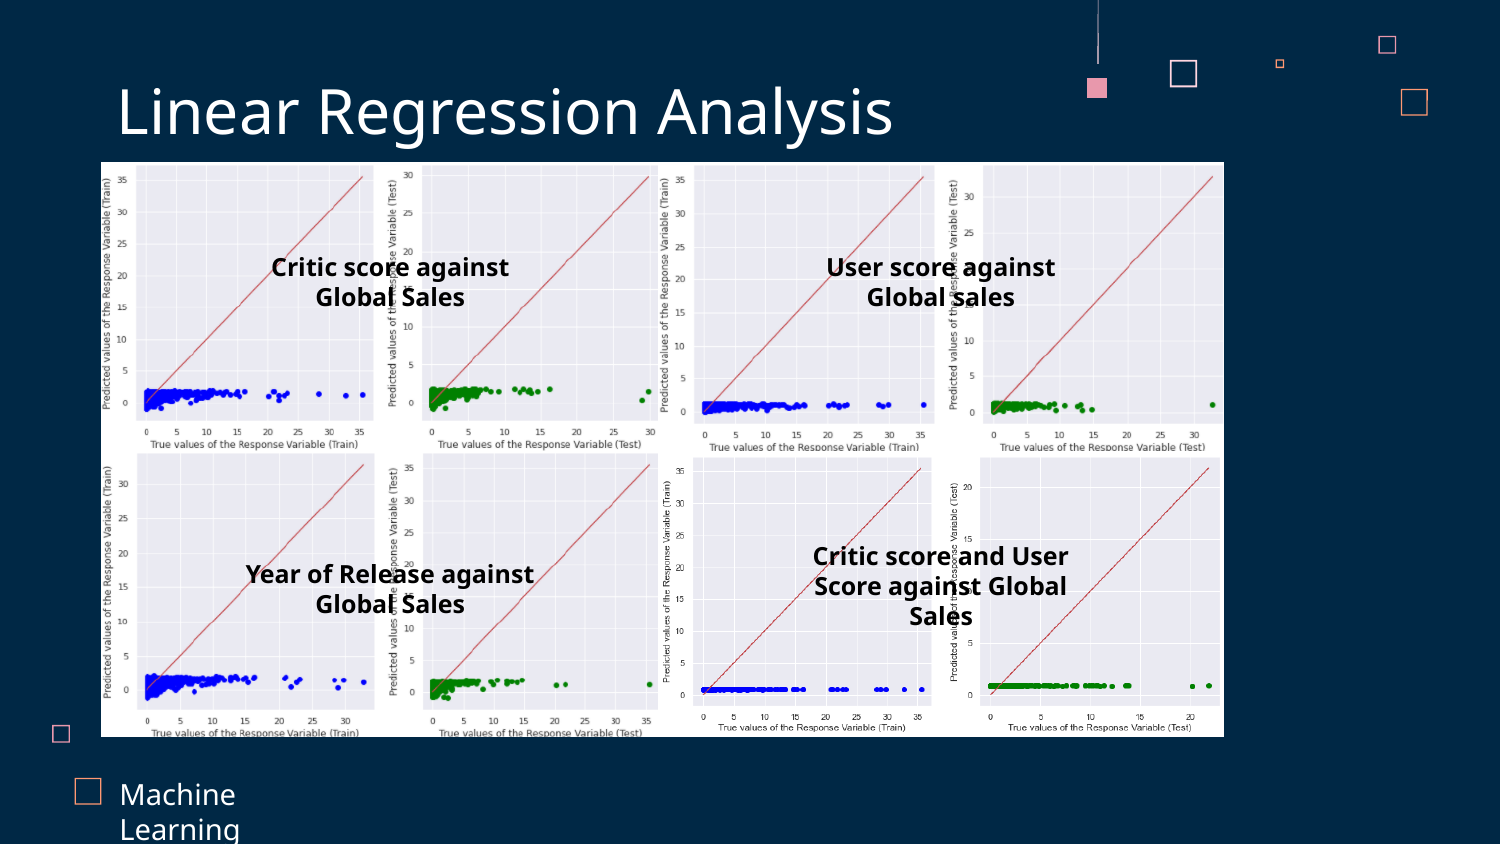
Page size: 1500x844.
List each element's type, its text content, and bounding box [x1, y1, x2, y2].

text_box Machine Learning [104, 761, 358, 844]
title Linear Regression Analysis [101, 67, 1130, 161]
picture [101, 162, 1224, 737]
